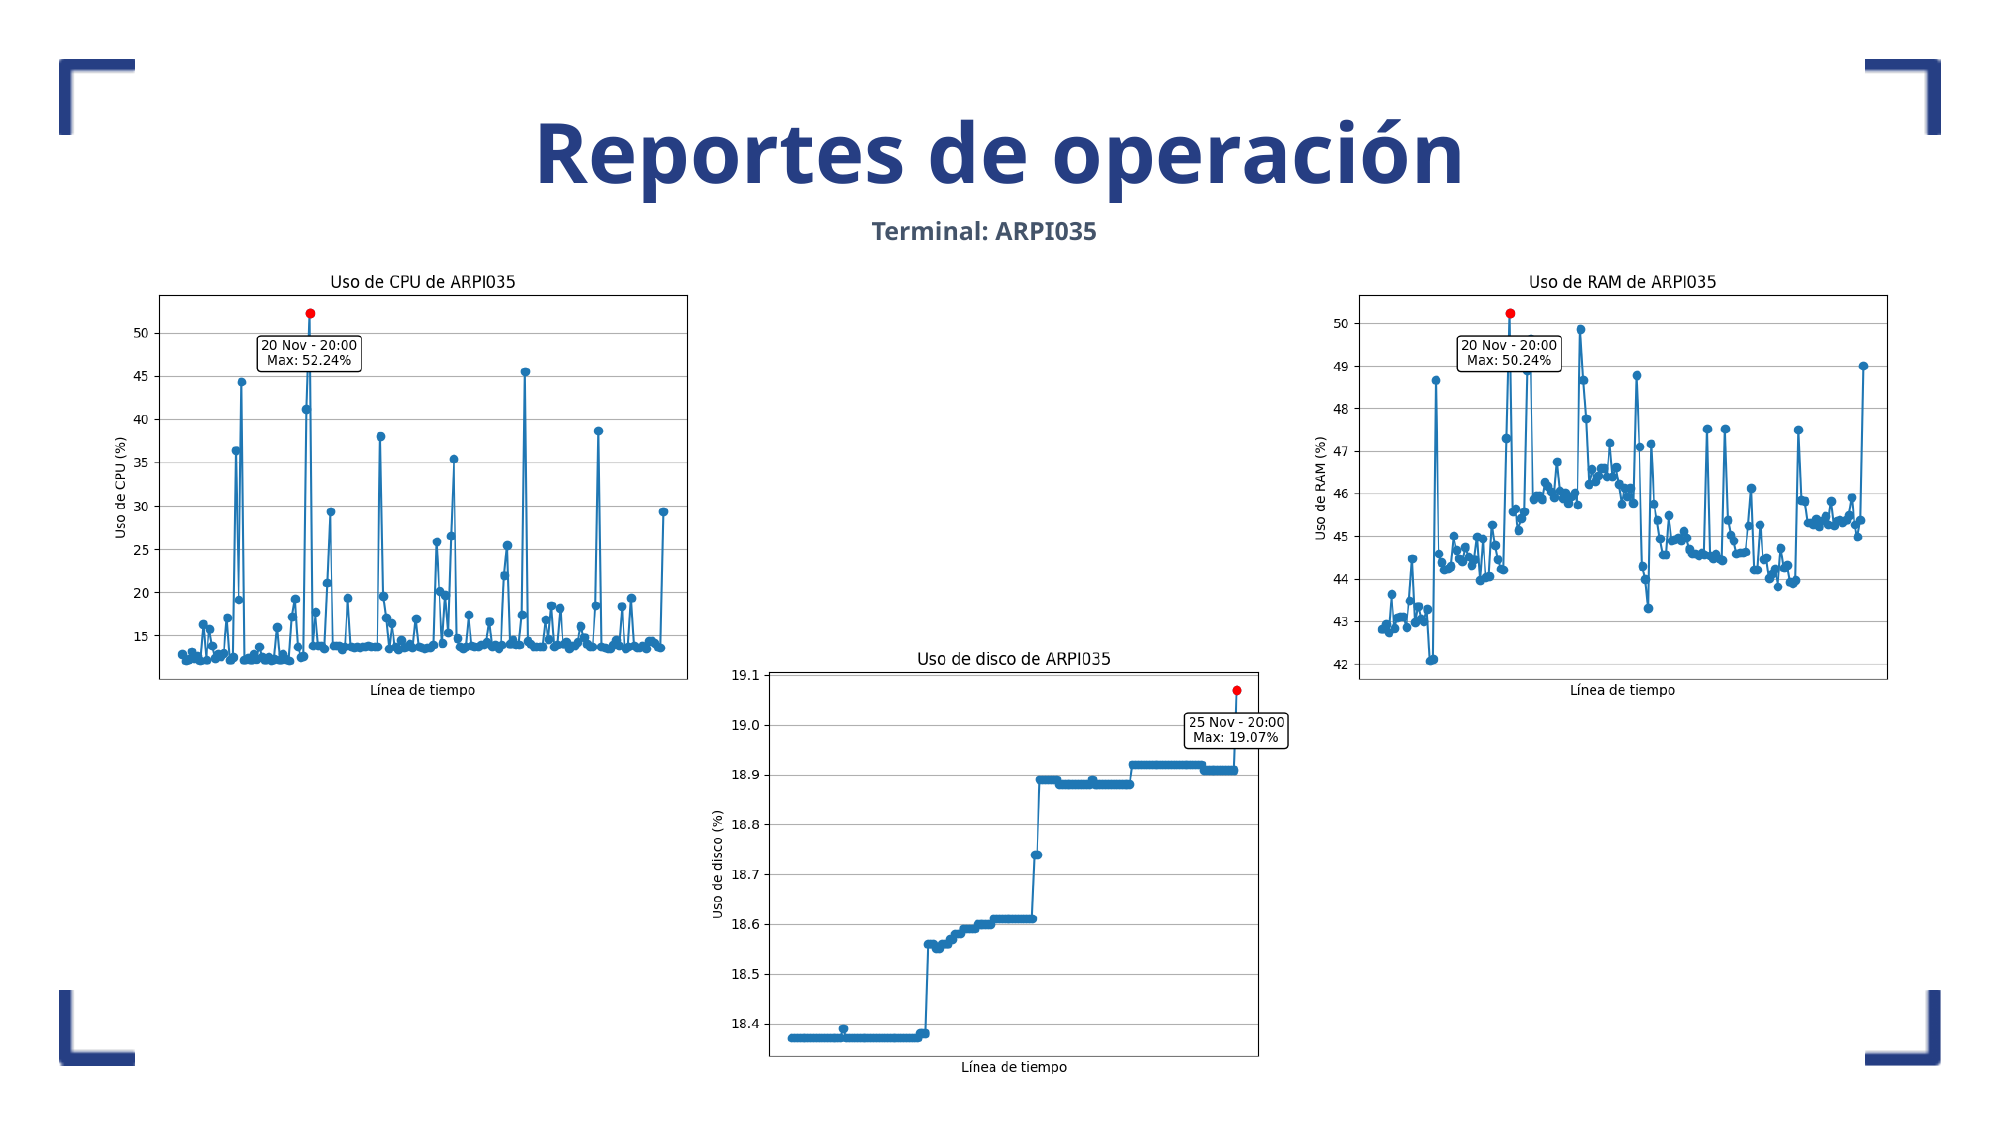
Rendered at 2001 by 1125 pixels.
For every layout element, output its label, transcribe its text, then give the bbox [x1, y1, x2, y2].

picture [1300, 260, 1901, 711]
text_box Reportes de operación [439, 55, 1561, 201]
picture [100, 260, 1299, 1088]
text_box Terminal: ARPI035 [424, 163, 1545, 254]
